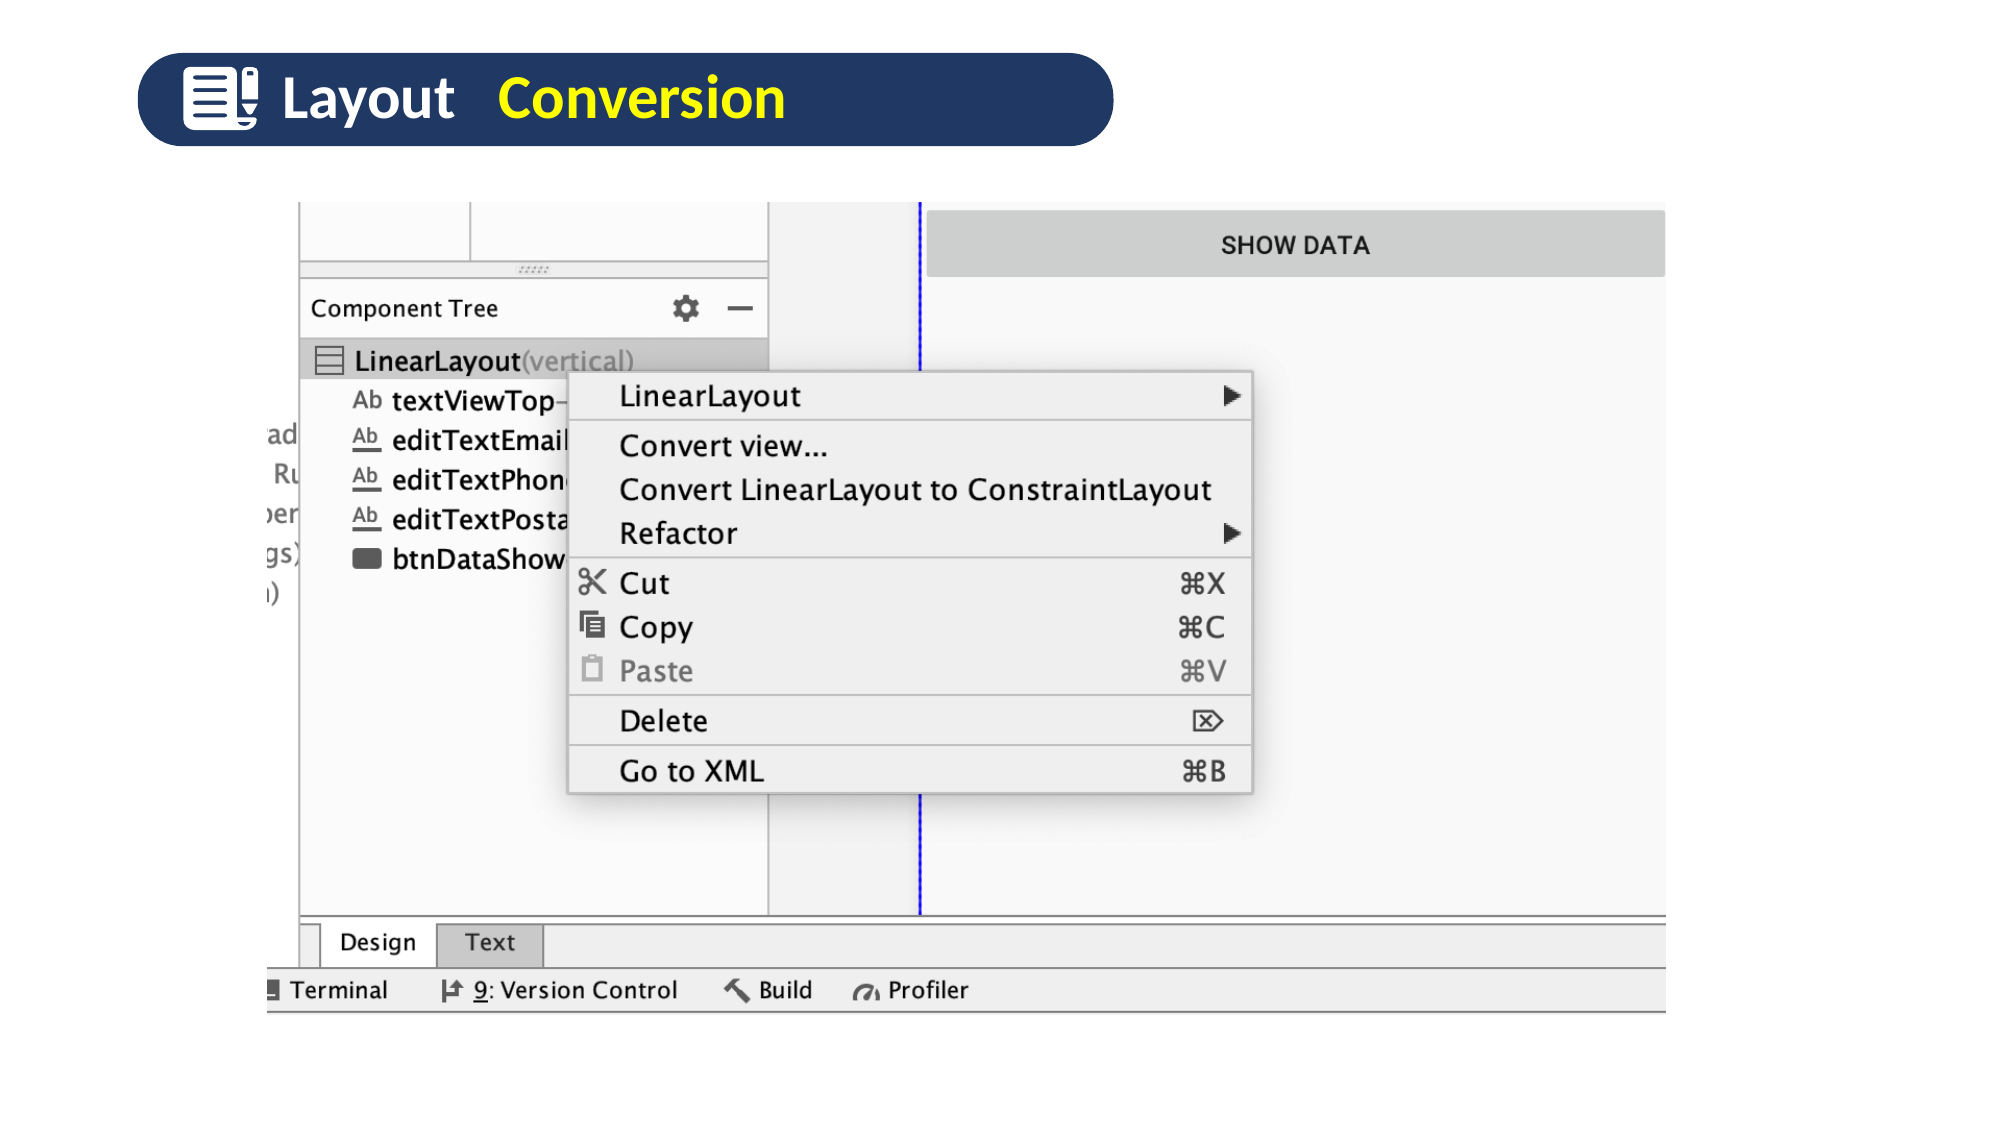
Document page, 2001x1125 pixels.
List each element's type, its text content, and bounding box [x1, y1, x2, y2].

text_box Layout Conversion [267, 48, 1114, 139]
picture [267, 202, 1666, 1015]
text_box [183, 66, 259, 131]
text_box [136, 51, 1096, 148]
